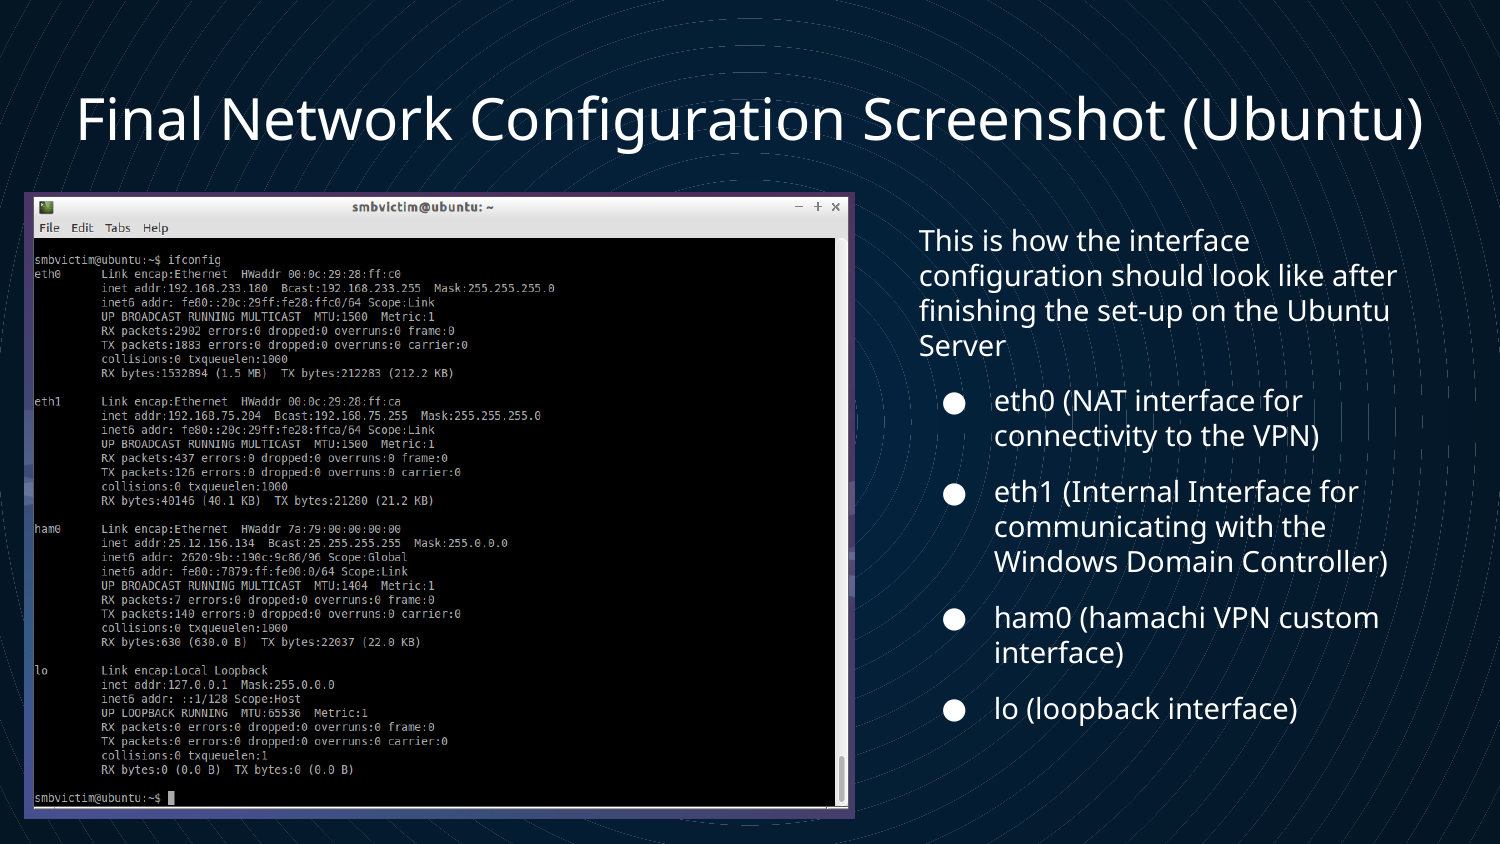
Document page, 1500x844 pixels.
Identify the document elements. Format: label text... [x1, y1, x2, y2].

title Final Network Configuration Screenshot (Ubuntu) [51, 67, 1449, 168]
text_box This is how the interface configuration should look like after finishing the set-up on the Ubuntu Server eth0 (NAT interface for connectivity to the VPN) eth1 (Internal Interface for communicating with the Windows Domain Controller) ham0 (hamachi VPN custom interface) lo (loopback interface) [903, 206, 1441, 740]
picture [24, 191, 855, 819]
